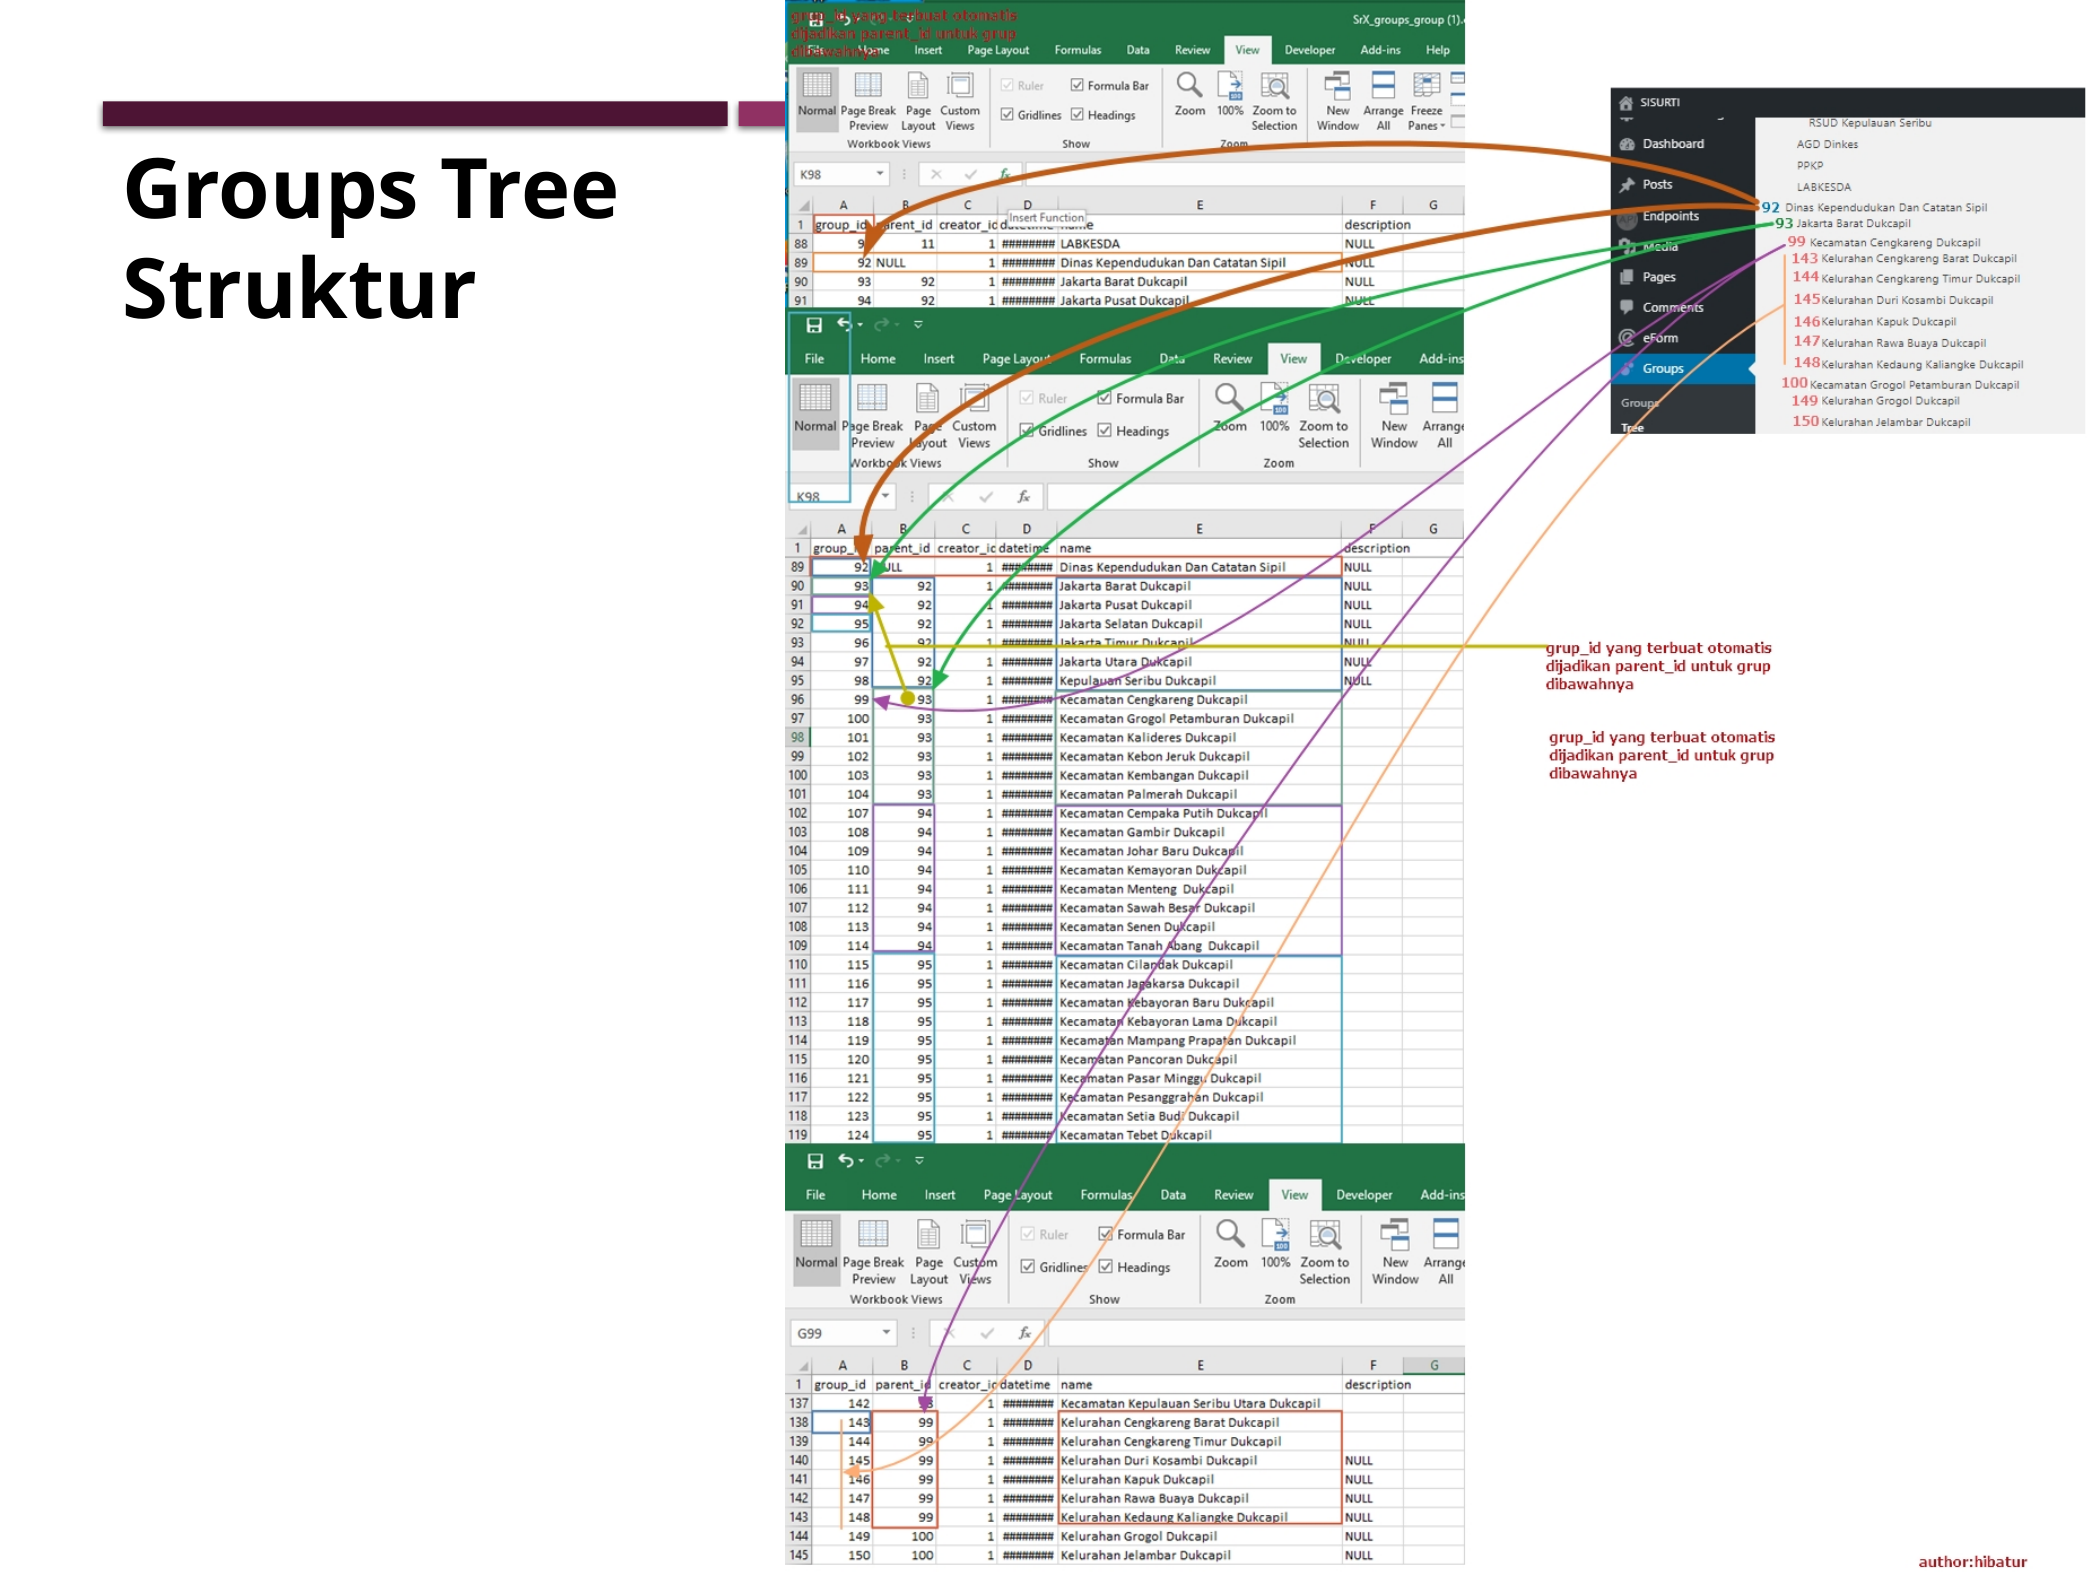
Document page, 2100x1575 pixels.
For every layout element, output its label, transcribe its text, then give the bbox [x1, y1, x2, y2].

picture [785, 0, 2100, 1575]
text_box Groups Tree Struktur [107, 128, 635, 343]
